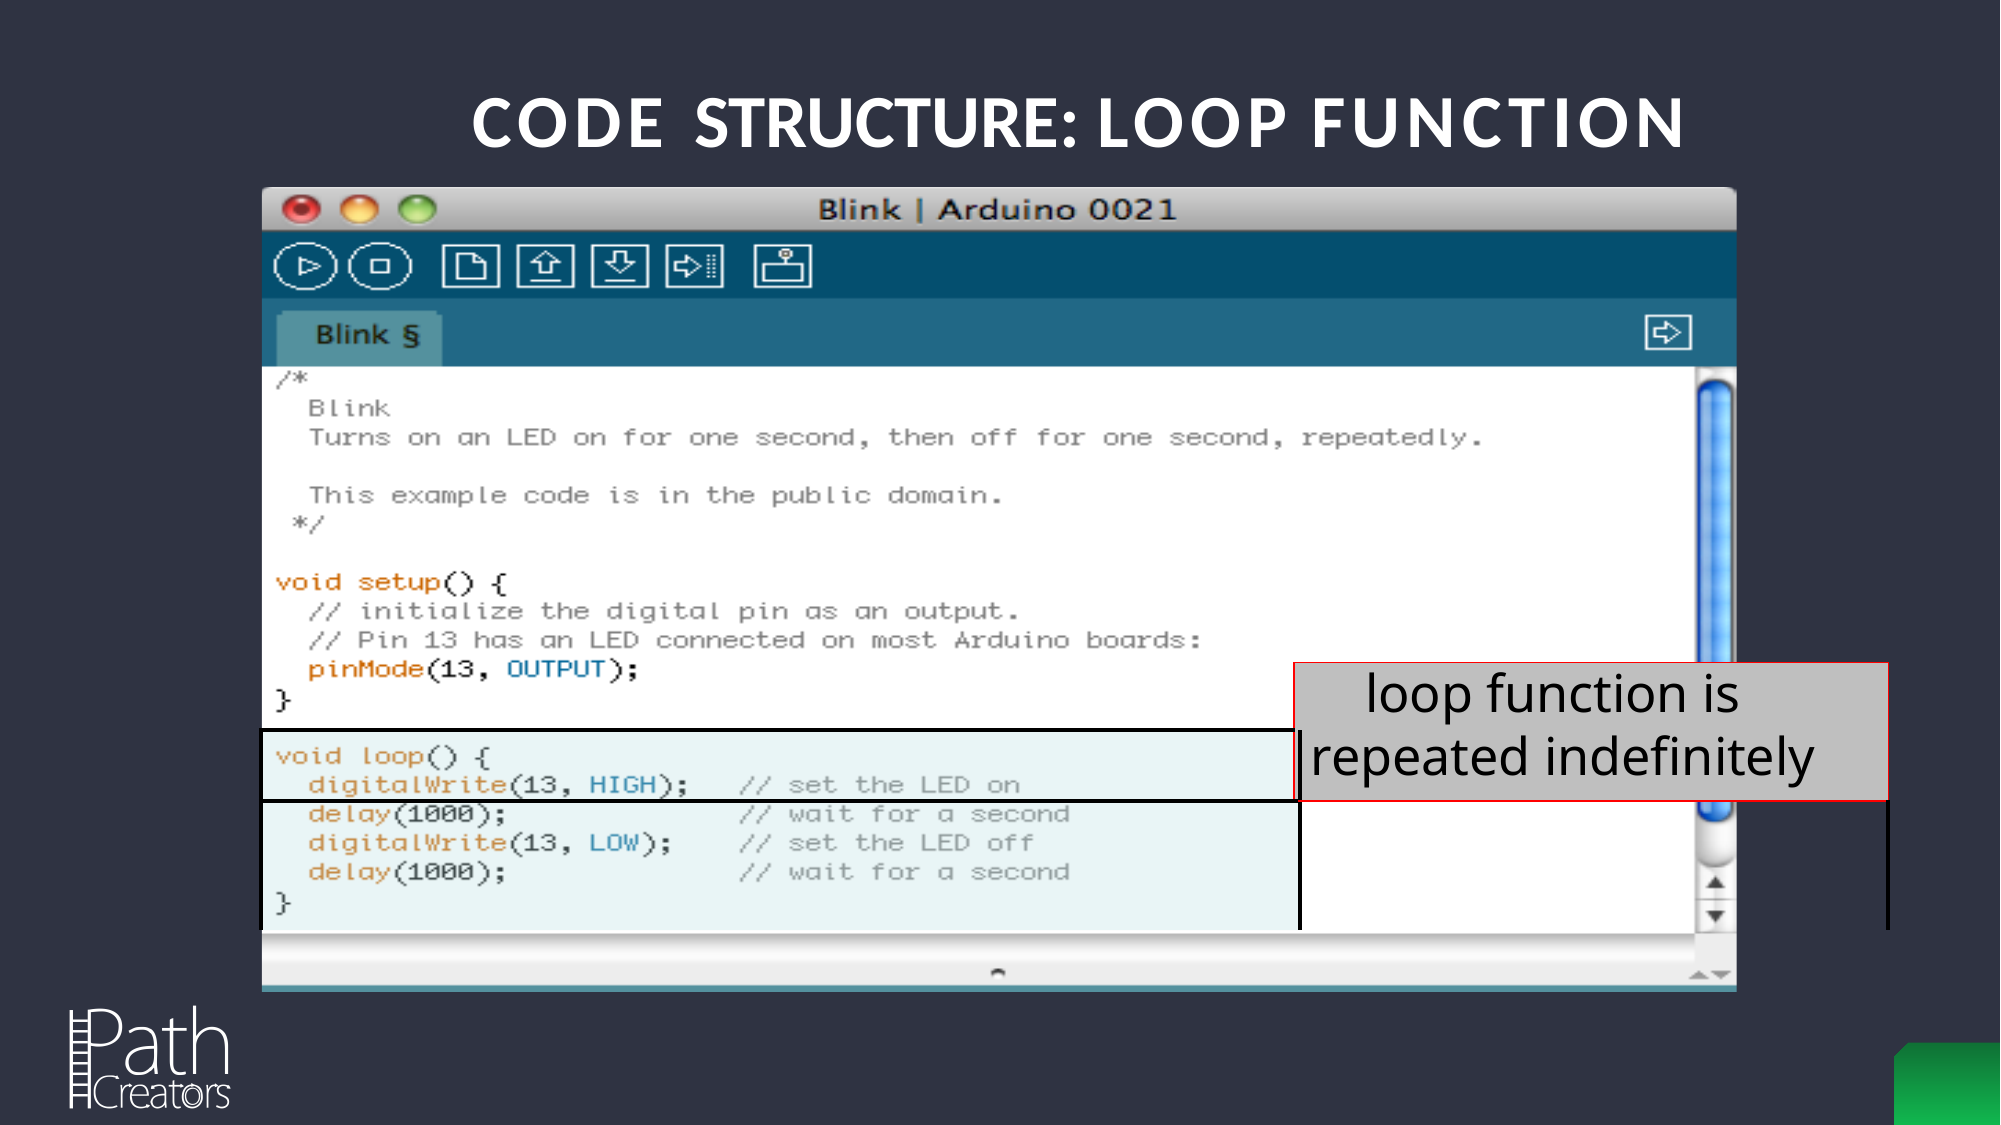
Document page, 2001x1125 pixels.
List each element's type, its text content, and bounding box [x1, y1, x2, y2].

table_cell [263, 732, 1293, 799]
title Code Structure: loop function [196, 13, 1959, 203]
table_header loop function is [1295, 663, 1888, 730]
text_box [261, 930, 1737, 992]
text_box [261, 203, 1737, 663]
table_header [261, 663, 1293, 728]
table_cell [1302, 802, 1886, 930]
picture [69, 1005, 231, 1109]
table_cell repeated indefinitely [1302, 730, 1888, 800]
table_cell [263, 803, 1298, 930]
